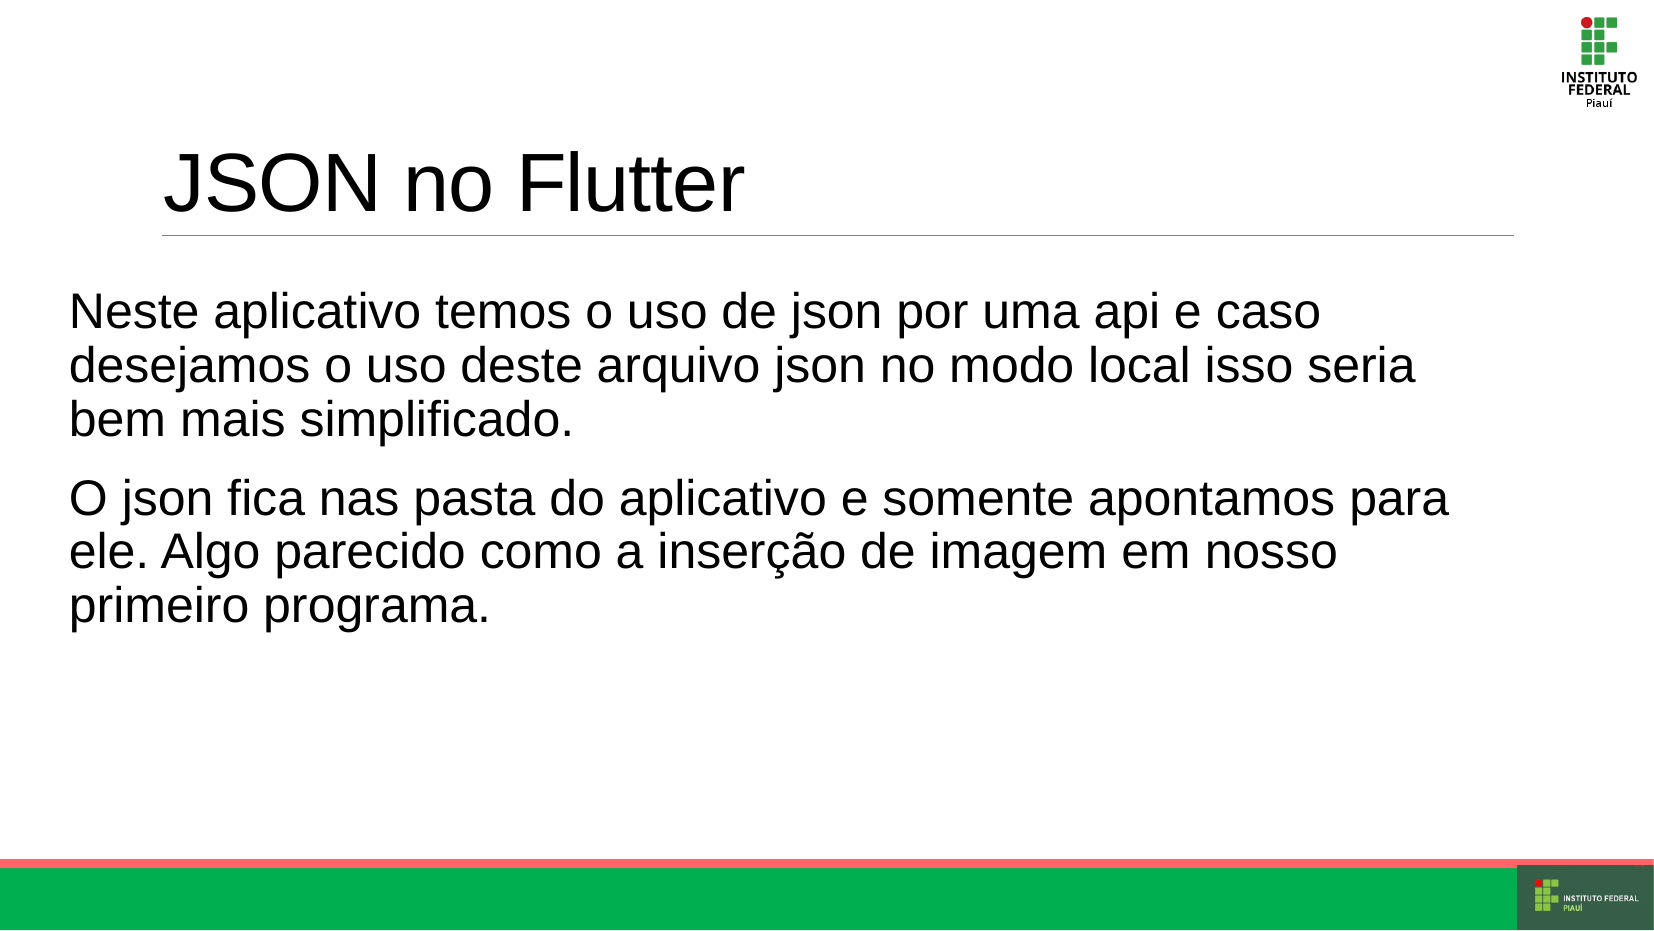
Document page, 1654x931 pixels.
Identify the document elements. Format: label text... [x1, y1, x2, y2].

title JSON no Flutter [148, 38, 1513, 236]
picture [1517, 865, 1654, 930]
list Neste aplicativo temos o uso de json por uma api e caso desejamos o uso deste arquivo json no modo local isso seria bem mais simplificado. O json fica nas pasta do aplicativo e somente apontamos para ele. Algo parecido como a inserção de imagem em nosso primeiro programa. [69, 278, 1513, 469]
picture [1544, 15, 1654, 109]
